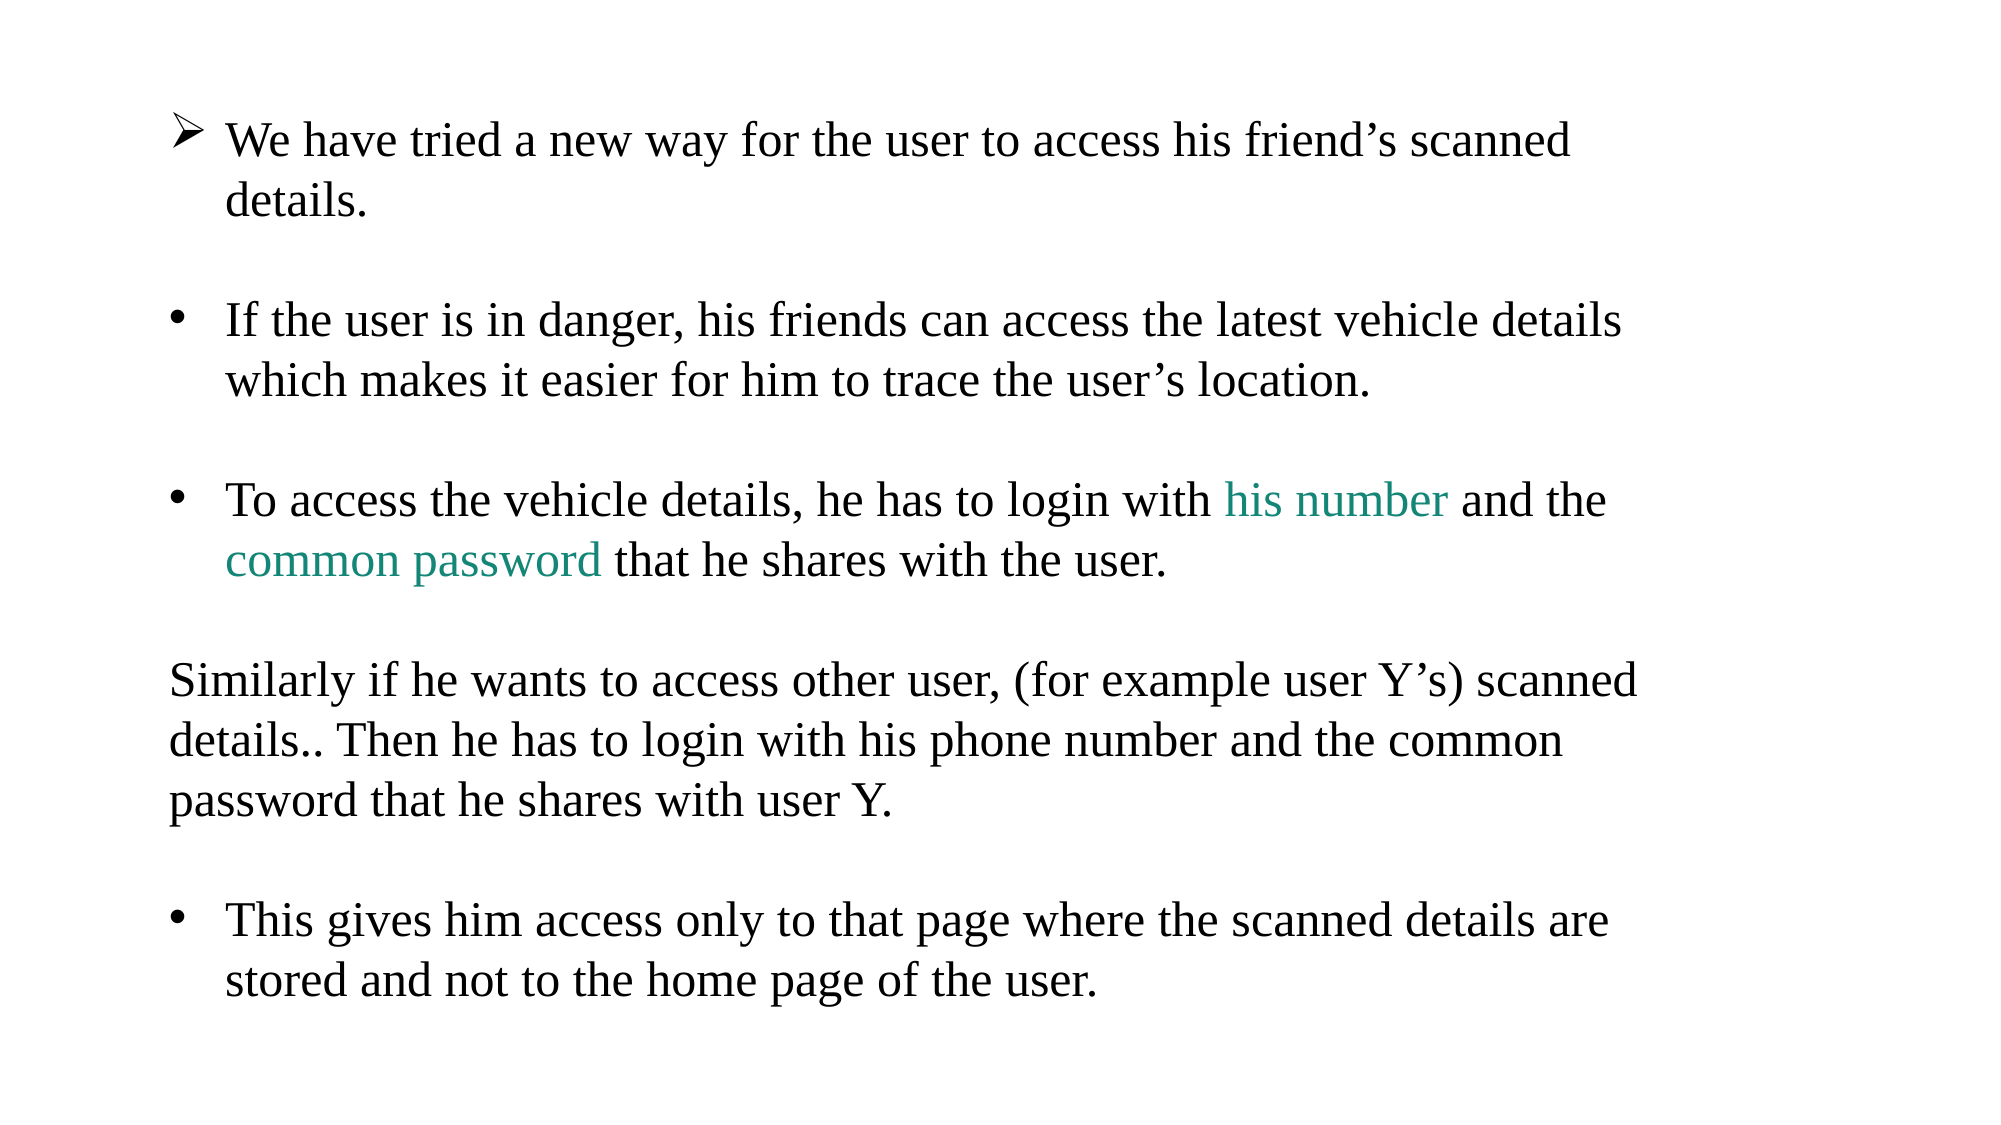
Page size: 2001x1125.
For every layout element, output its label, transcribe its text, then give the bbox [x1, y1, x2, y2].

text_box We have tried a new way for the user to access his friend’s scanned details. If the user is in danger, his friends can access the latest vehicle details which makes it easier for him to trace the user’s location. To access the vehicle details, he has to login with his number and the common password that he shares with the user. Similarly if he wants to access other user, (for example user Y’s) scanned details.. Then he has to login with his phone number and the common password that he shares with user Y. This gives him access only to that page where the scanned details are stored and not to the home page of the user. [154, 99, 1733, 1014]
